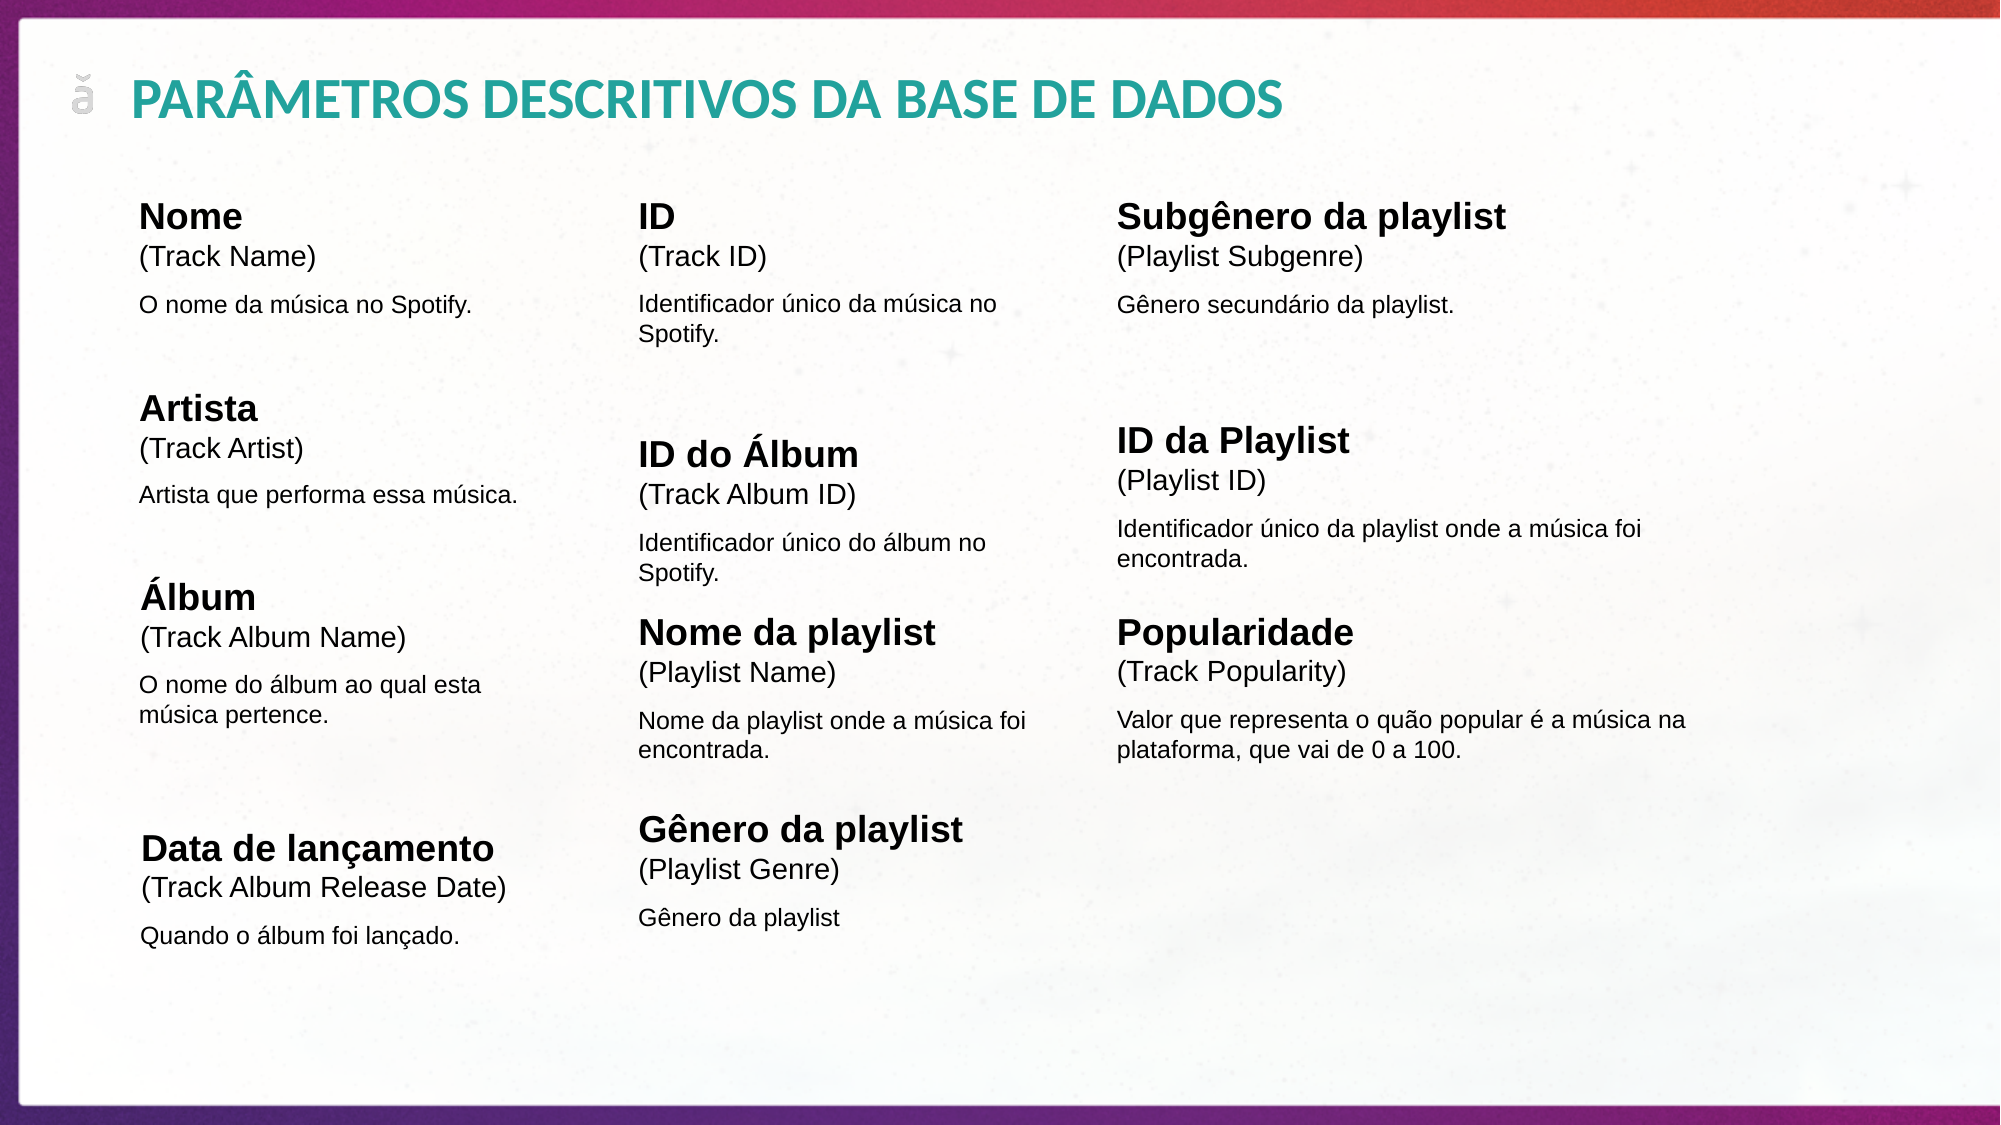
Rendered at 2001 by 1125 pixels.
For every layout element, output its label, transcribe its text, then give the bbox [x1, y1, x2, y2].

text_box Gênero secundário da playlist. [1102, 280, 1728, 326]
text_box Popularidade (Track Popularity) [1102, 600, 1679, 695]
text_box ID (Track ID) [623, 184, 1025, 280]
text_box Nome (Track Name) [124, 184, 547, 280]
text_box Álbum (Track Album Name) [125, 565, 548, 661]
text_box Valor que representa o quão popular é a música na plataforma, que vai de 0 a 100. [1102, 696, 1728, 771]
text_box Artista que performa essa música. [124, 471, 546, 516]
text_box ID do Álbum (Track Album ID) [623, 423, 1025, 518]
text_box Data de lançamento (Track Album Release Date) [126, 816, 549, 912]
text_box PARÂMETROS DESCRITIVOS DA BASE DE DADOS [124, 66, 1860, 165]
text_box Identificador único do álbum no Spotify. [623, 518, 1045, 594]
text_box Nome da playlist (Playlist Name) [623, 600, 1025, 696]
text_box Gênero da playlist [623, 893, 1045, 939]
text_box O nome do álbum ao qual esta música pertence. [124, 661, 546, 736]
text_box Identificador único da playlist onde a música foi encontrada. [1102, 505, 1728, 580]
text_box Quando o álbum foi lançado. [125, 912, 547, 958]
picture [0, 0, 2000, 1125]
text_box Subgênero da playlist (Playlist Subgenre) [1102, 184, 1679, 280]
text_box ID da Playlist (Playlist ID) [1102, 409, 1679, 504]
text_box Artista (Track Artist) [124, 376, 549, 472]
text_box O nome da música no Spotify. [124, 280, 546, 326]
text_box Gênero da playlist (Playlist Genre) [623, 797, 1025, 893]
text_box Identificador único da música no Spotify. [623, 280, 1045, 356]
text_box Nome da playlist onde a música foi encontrada. [623, 696, 1045, 772]
